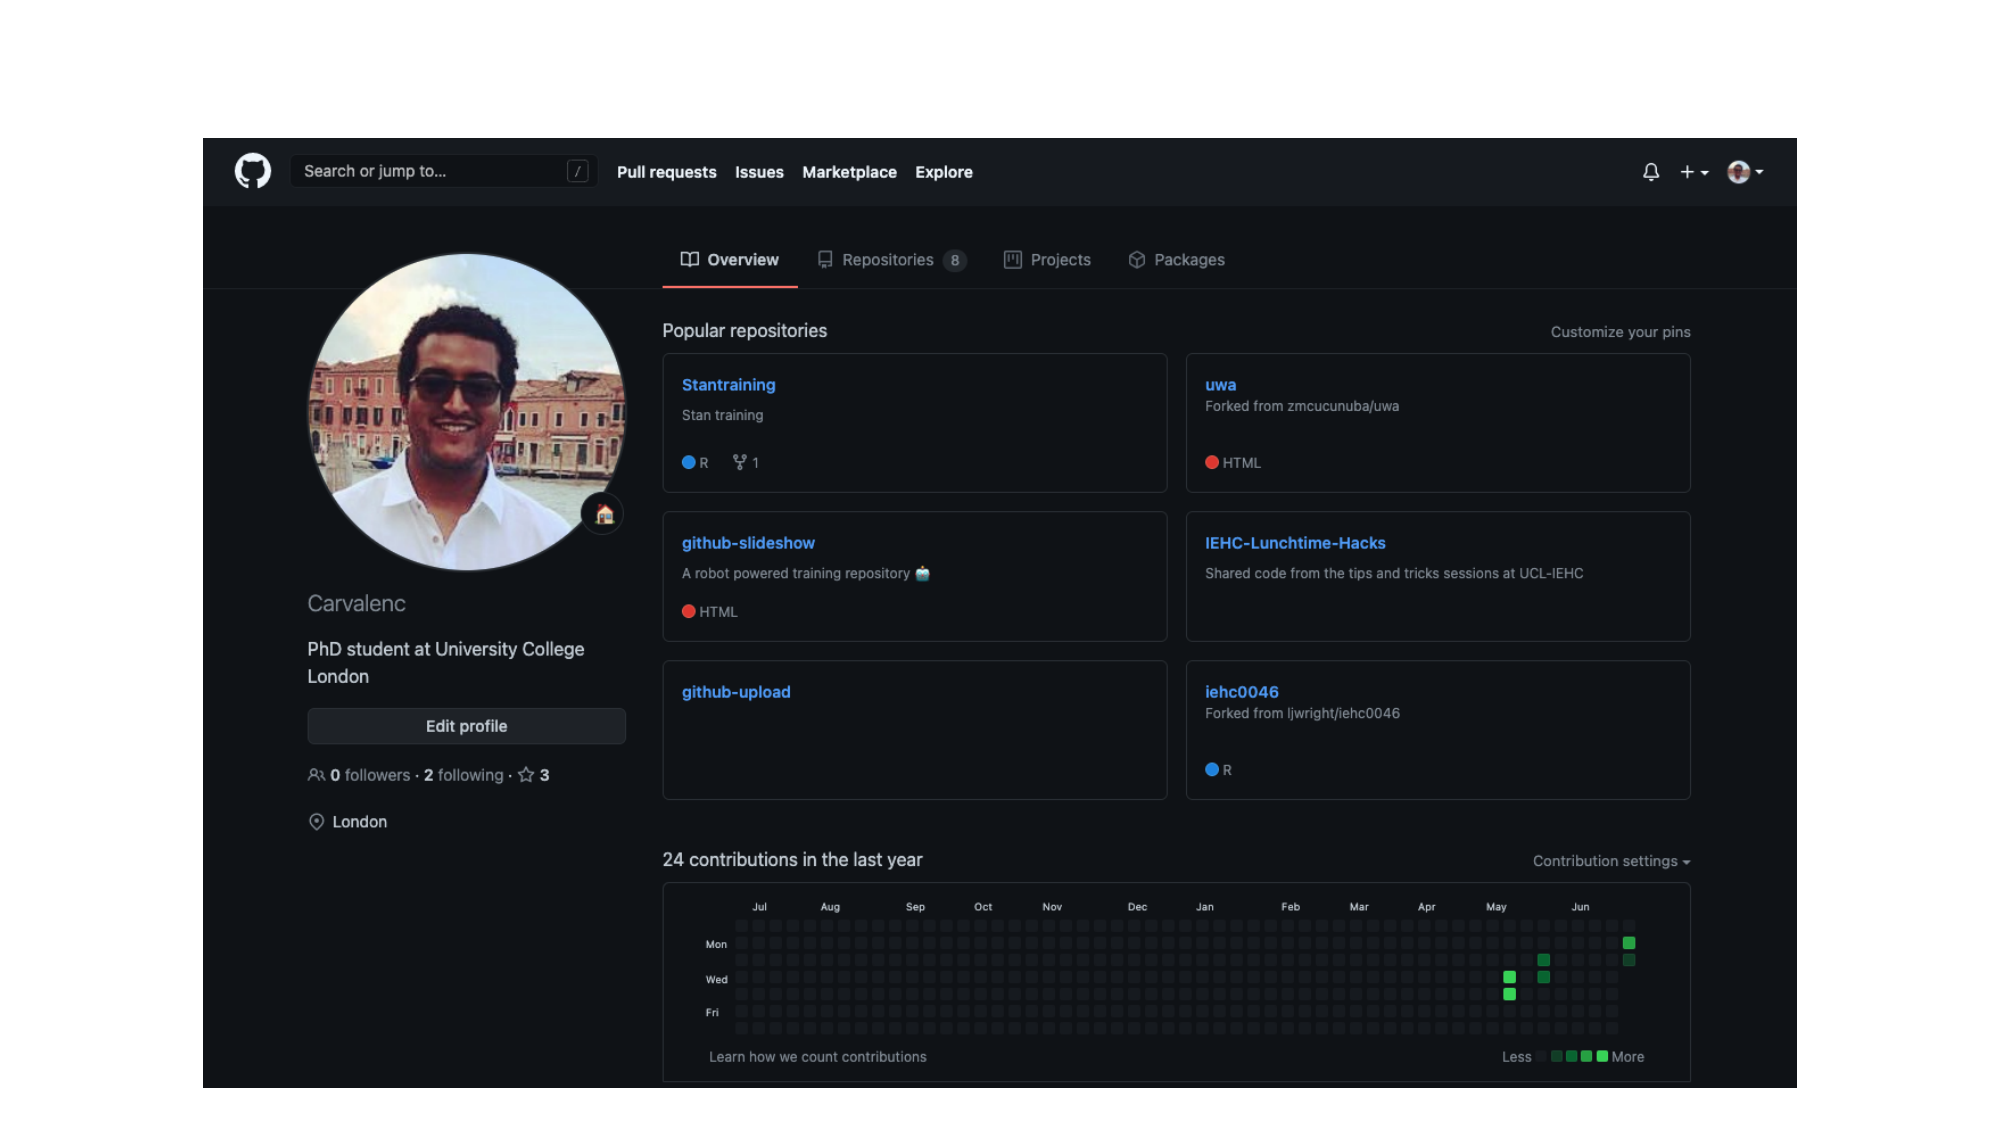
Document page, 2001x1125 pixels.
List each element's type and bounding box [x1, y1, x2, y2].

picture [203, 138, 1797, 1088]
